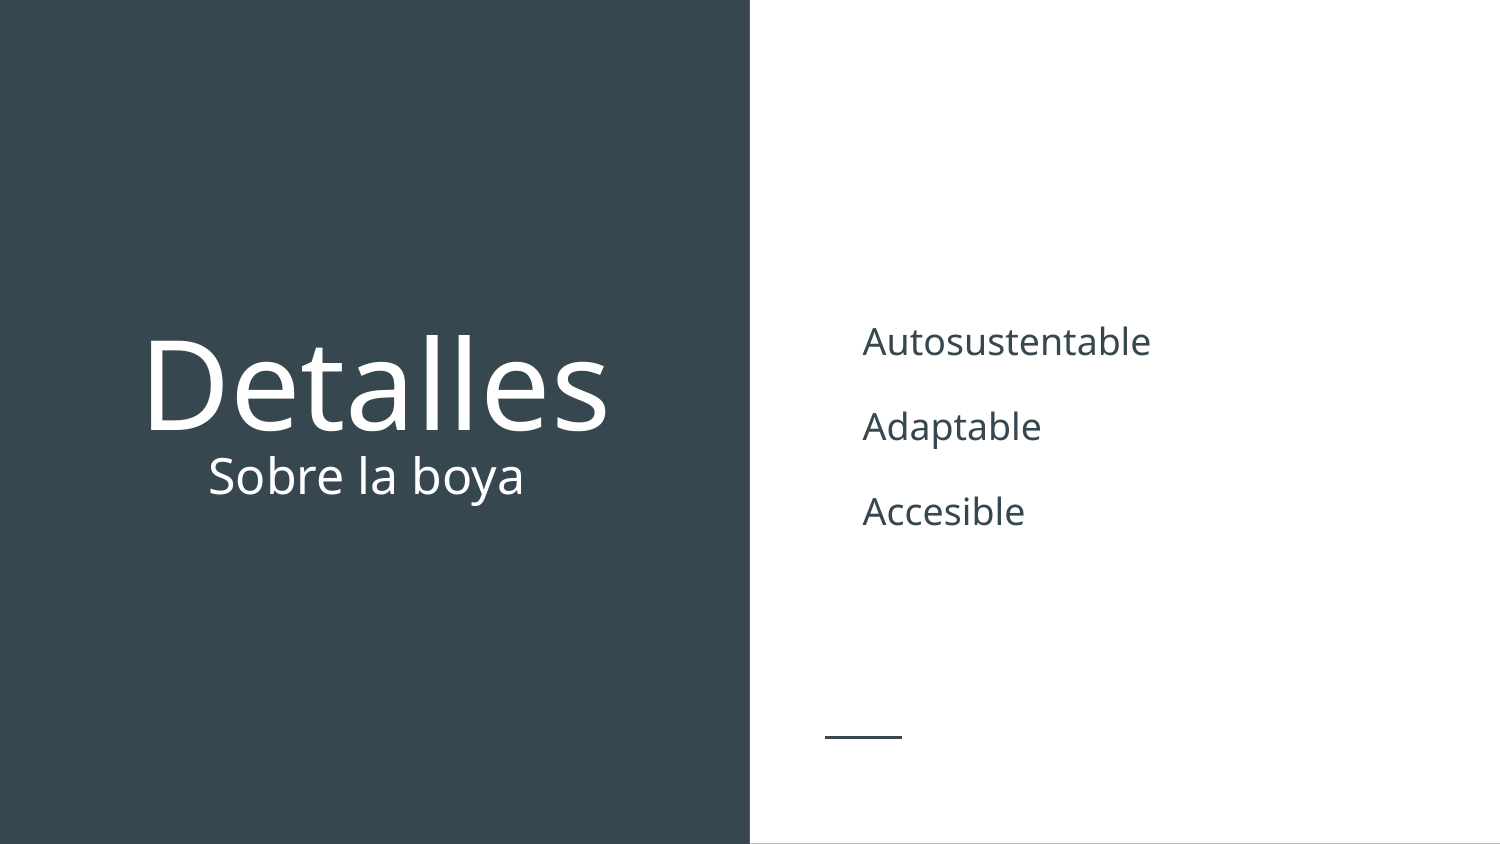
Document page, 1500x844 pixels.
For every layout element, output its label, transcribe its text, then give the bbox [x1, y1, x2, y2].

list Autosustentable Adaptable Accesible [810, 118, 1440, 725]
subtitle Sobre la boya [168, 429, 566, 516]
title Detalles [43, 301, 708, 471]
